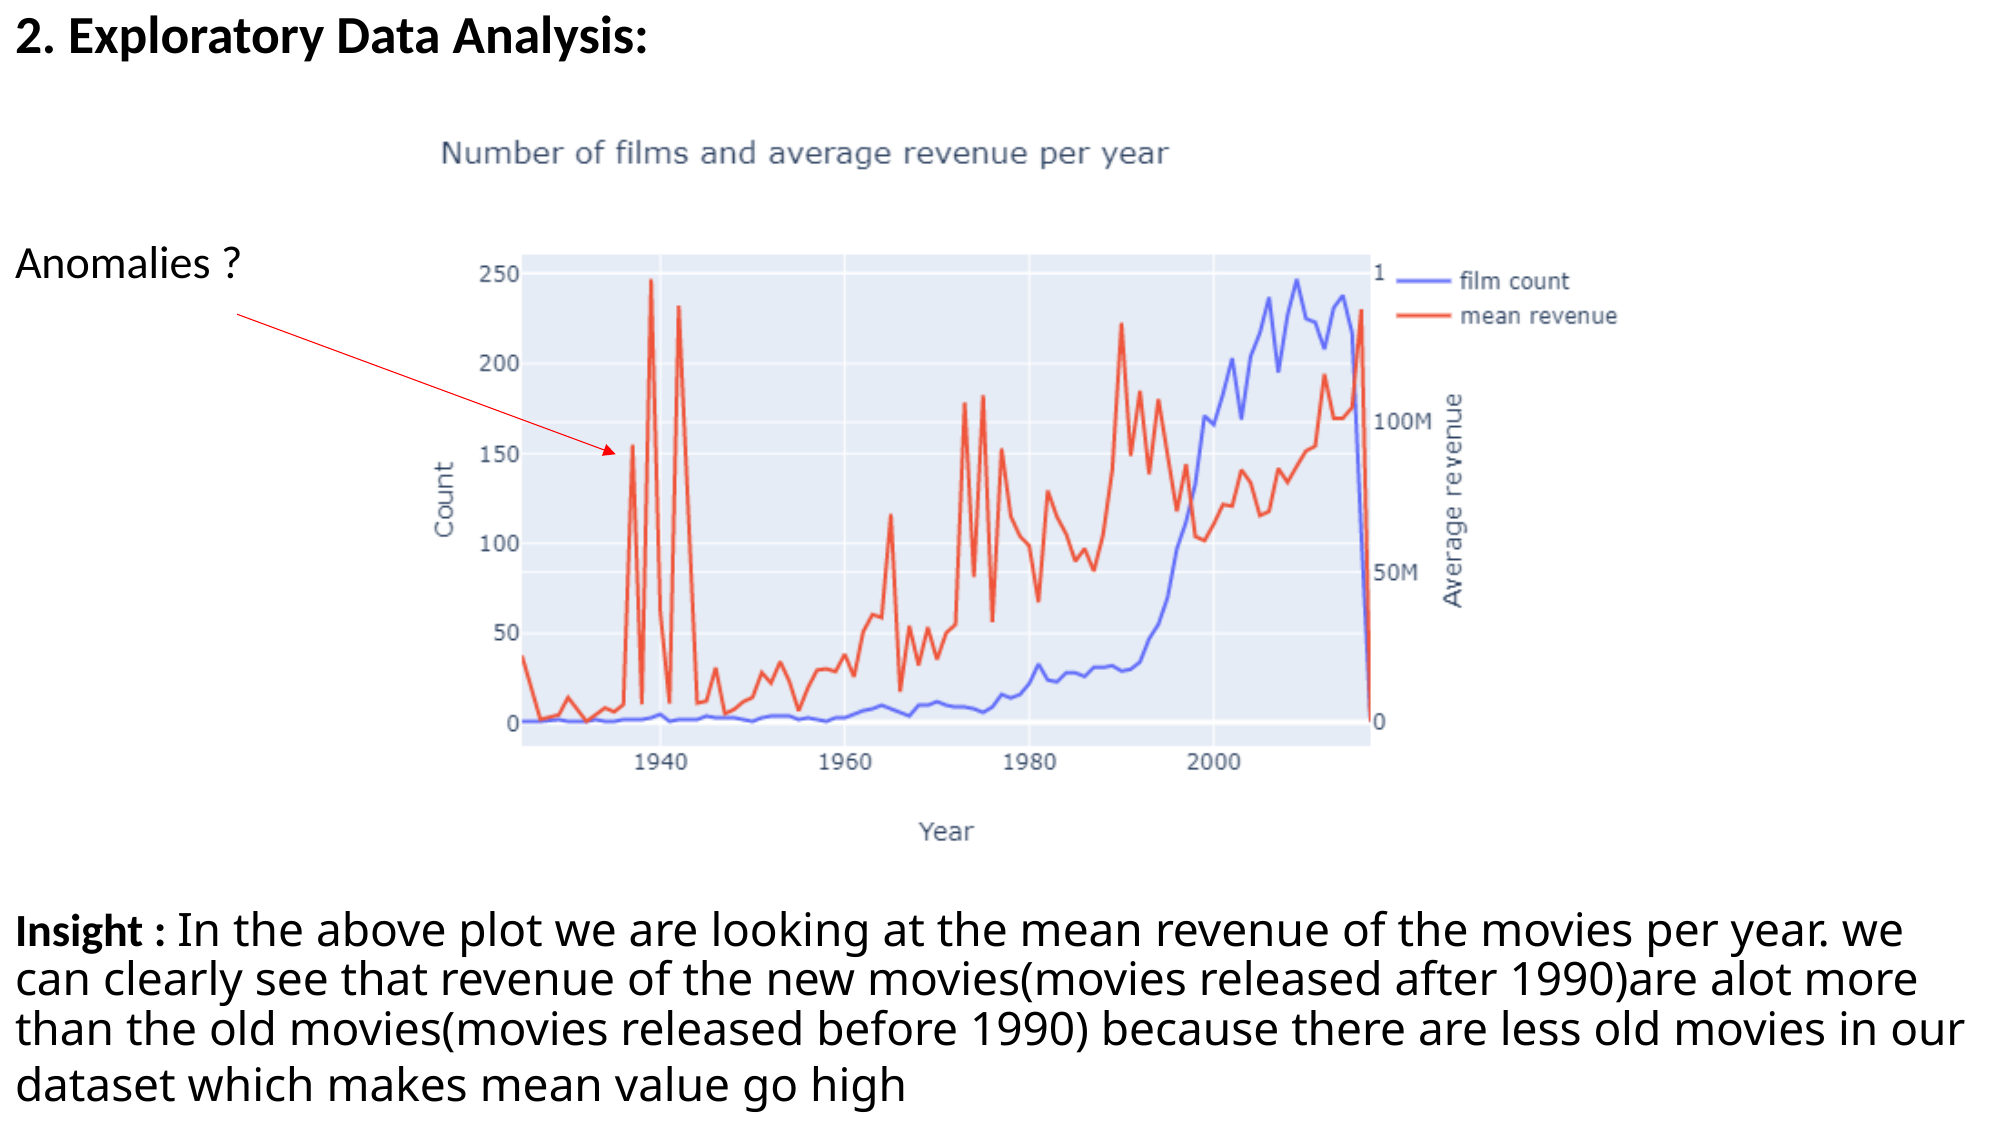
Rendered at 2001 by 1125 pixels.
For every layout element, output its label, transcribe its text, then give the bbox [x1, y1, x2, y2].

picture [377, 73, 1649, 892]
list 2. Exploratory Data Analysis: Anomalies ? Insight : In the above plot we are looking at the mean revenue of the movies per year. we can clearly see that revenue of the new movies(movies released after 1990)are alot more than the old movies(movies released before 1990) because there are less old movies in our dataset which makes mean value go high [0, 0, 2000, 1125]
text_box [237, 314, 616, 455]
